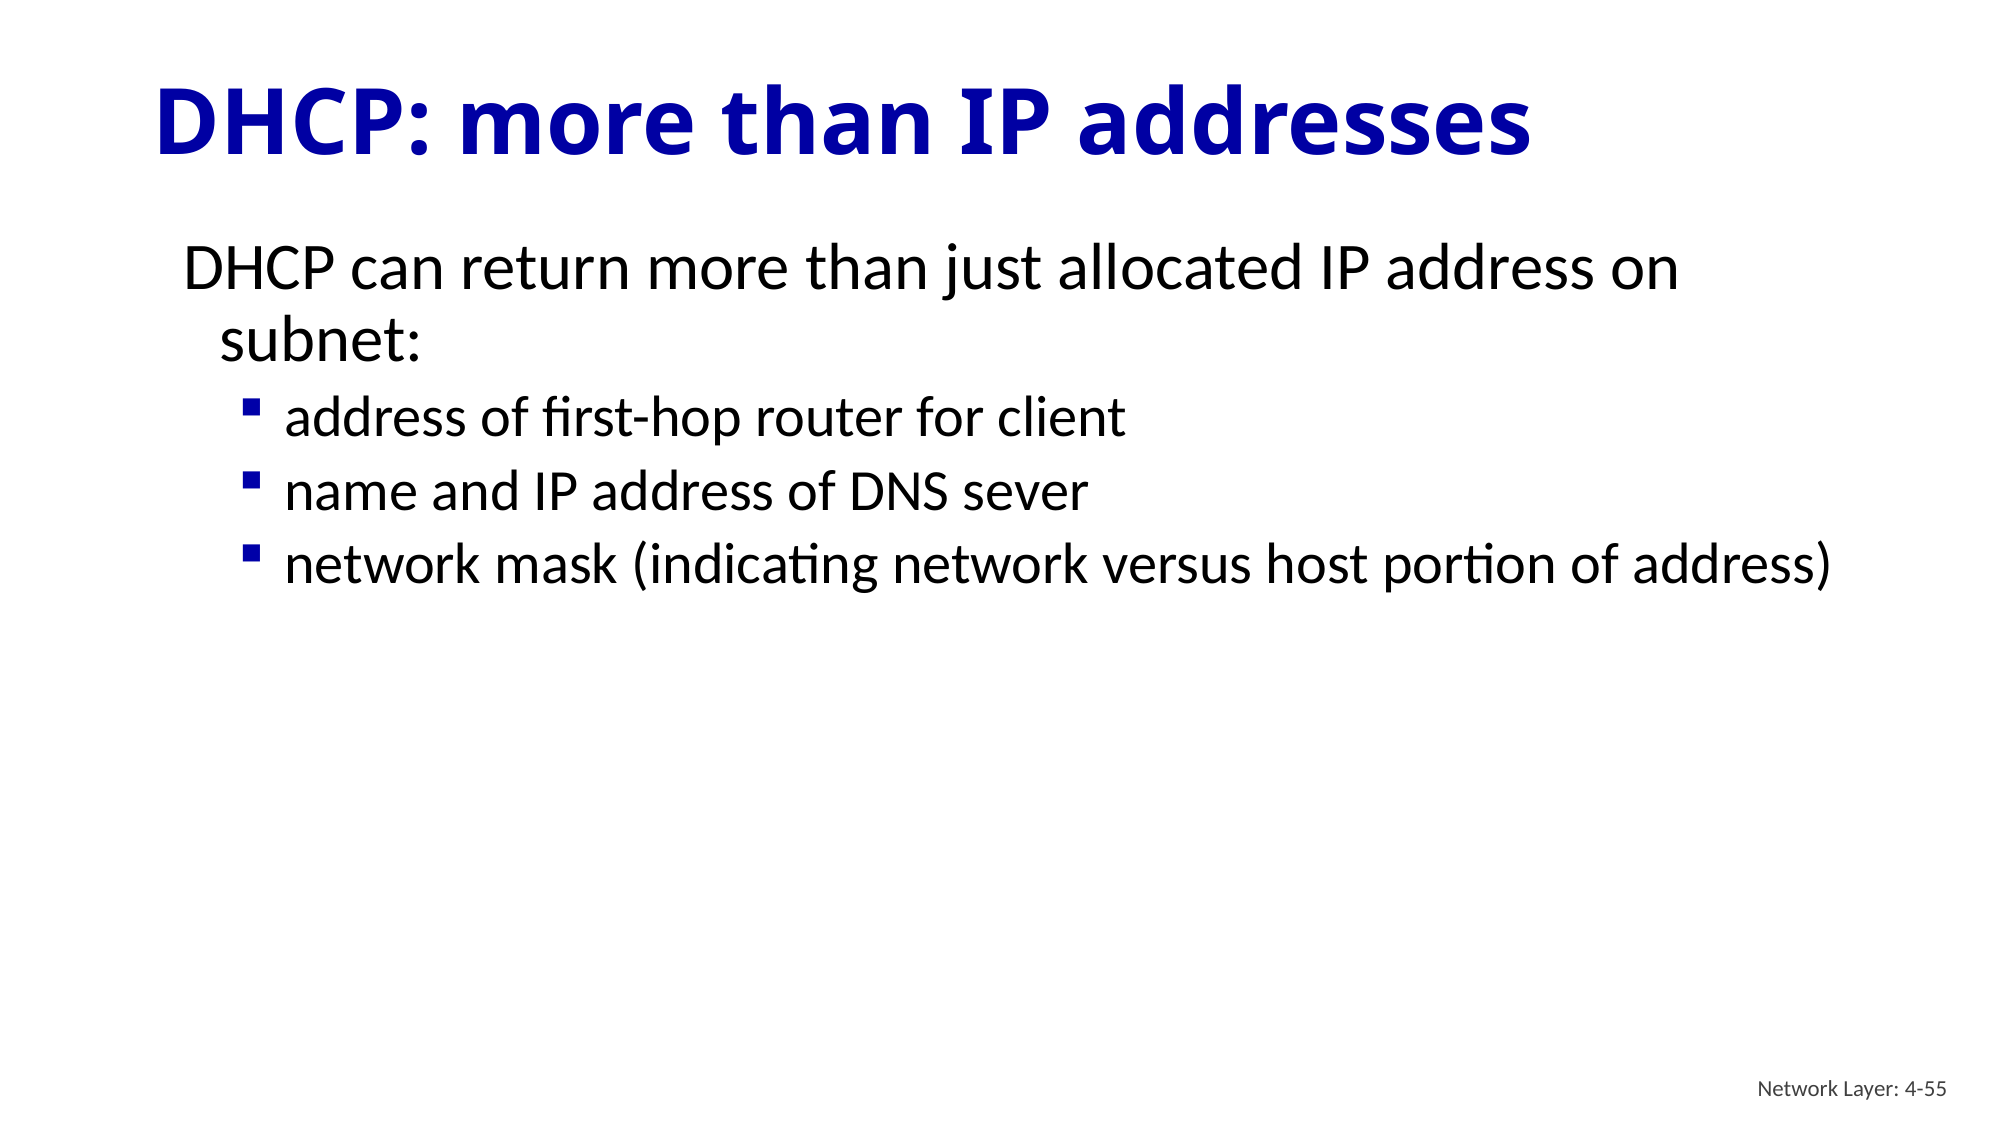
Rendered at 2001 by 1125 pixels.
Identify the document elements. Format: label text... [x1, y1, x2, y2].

text_box DHCP can return more than just allocated IP address on subnet: address of first-hop router for client name and IP address of DNS sever network mask (indicating network versus host portion of address) [146, 224, 1911, 946]
slide_number Network Layer: 4-55 [1512, 1056, 1963, 1117]
title DHCP: more than IP addresses [137, 51, 1863, 198]
